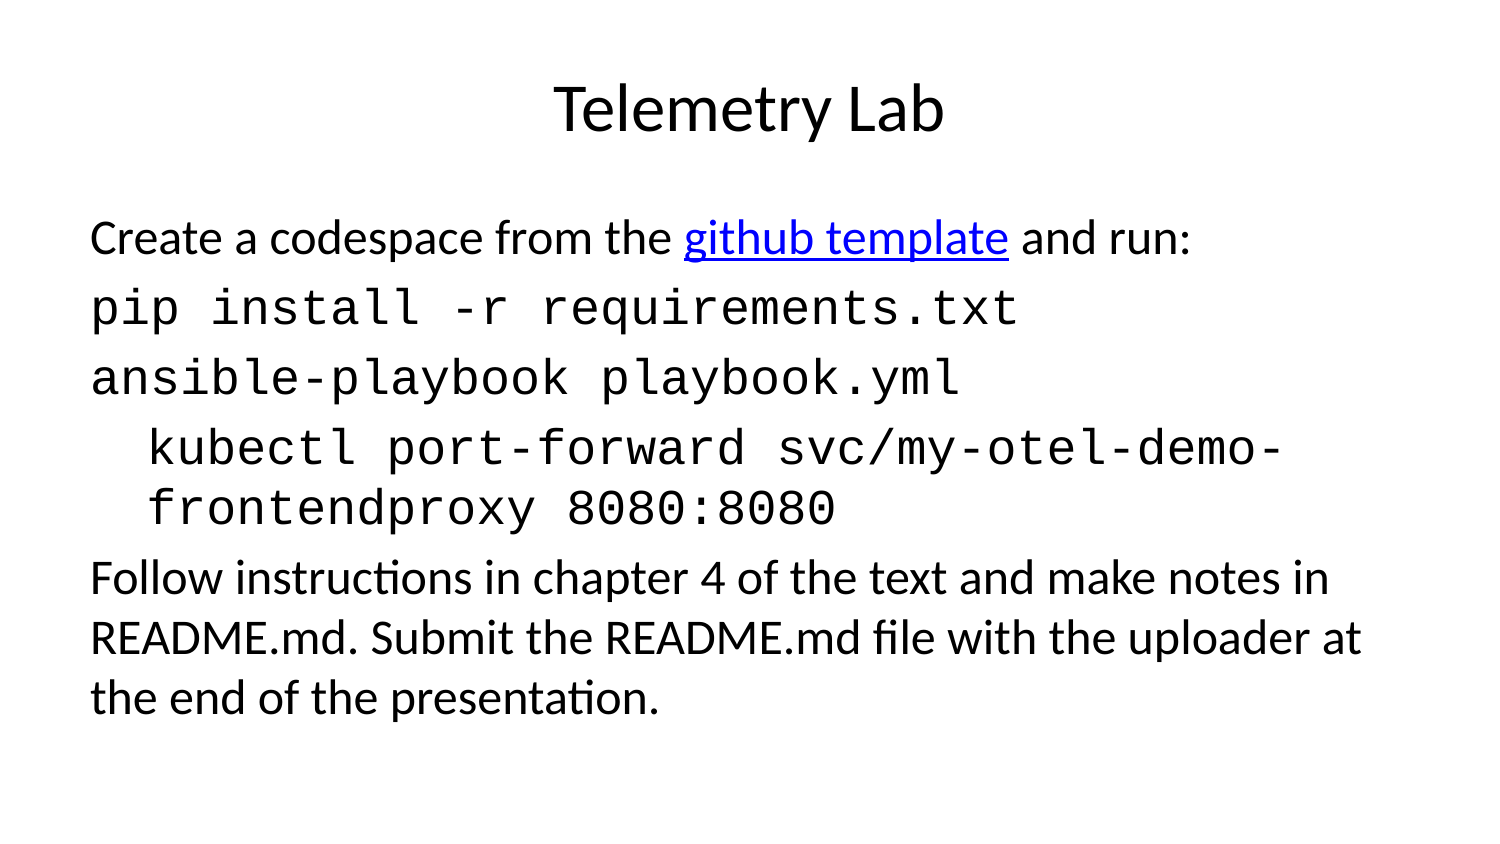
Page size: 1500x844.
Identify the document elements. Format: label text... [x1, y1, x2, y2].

list Create a codespace from the github template and run: pip install -r requirements.txt ansible-playbook playbook.yml kubectl port-forward svc/my-otel-demo-frontendproxy 8080:8080 Follow instructions in chapter 4 of the text and make notes in README.md. Submit the README.md file with the uploader at the end of the presentation. [75, 196, 1425, 754]
title Telemetry Lab [75, 33, 1425, 175]
